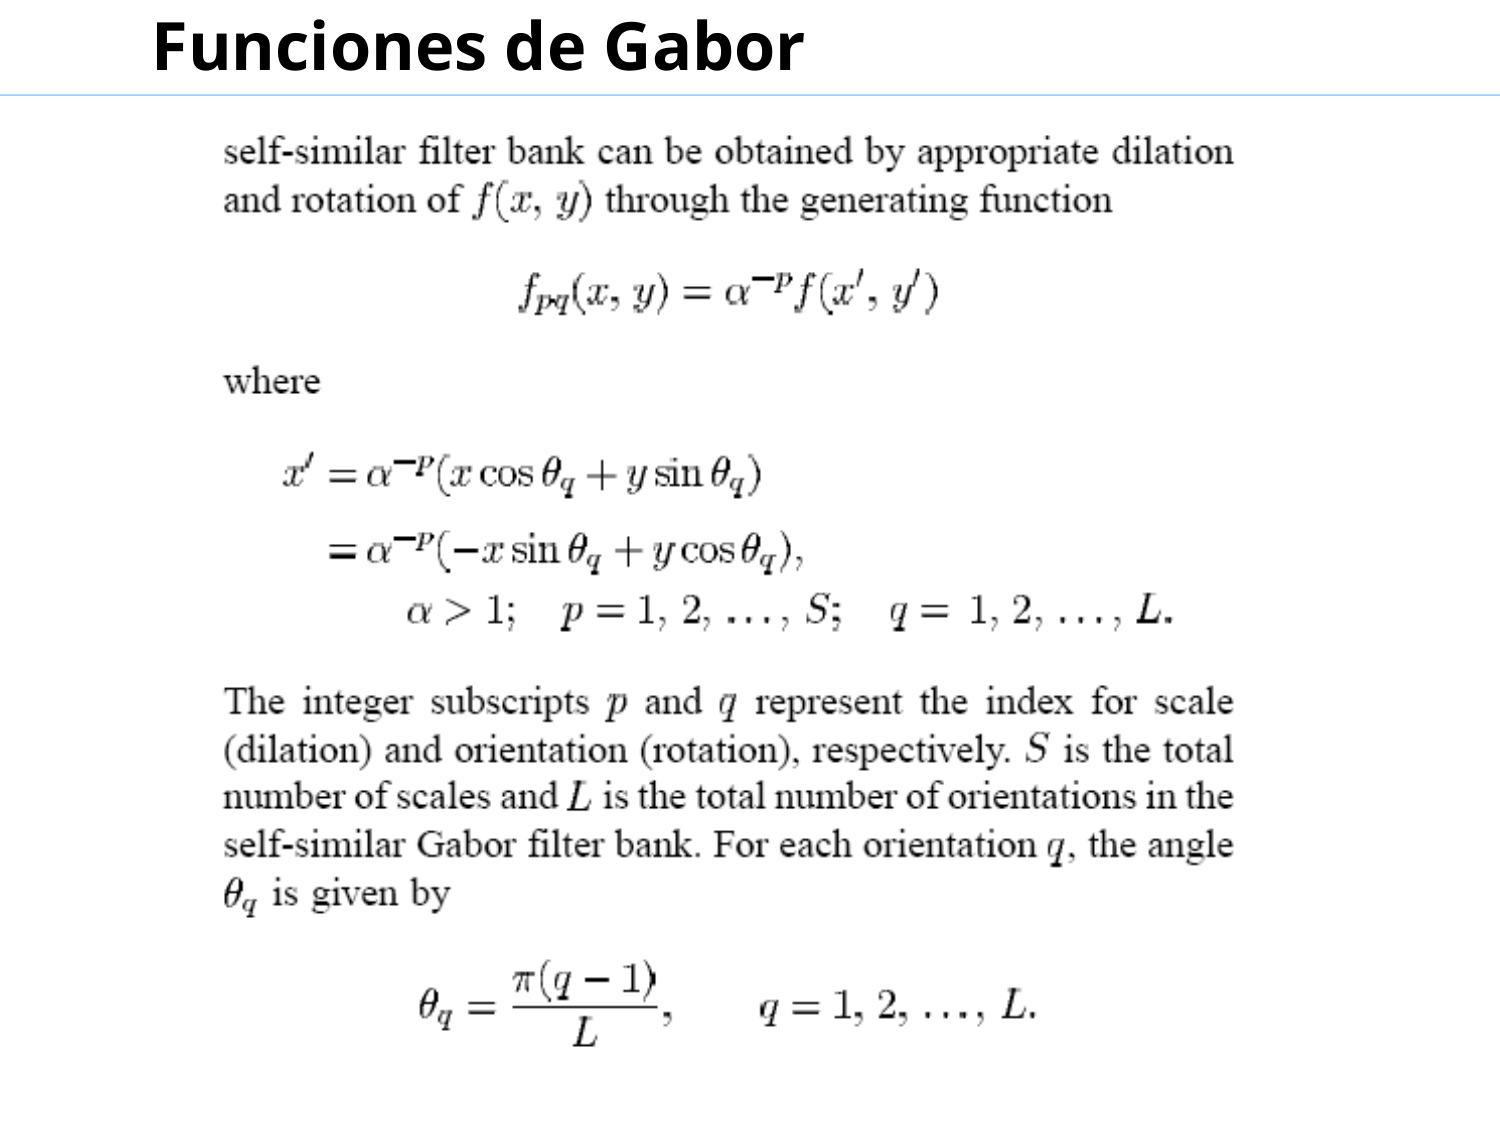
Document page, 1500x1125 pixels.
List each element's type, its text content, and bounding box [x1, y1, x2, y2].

title Funciones de Gabor [0, 0, 1001, 104]
picture [198, 128, 1255, 1064]
